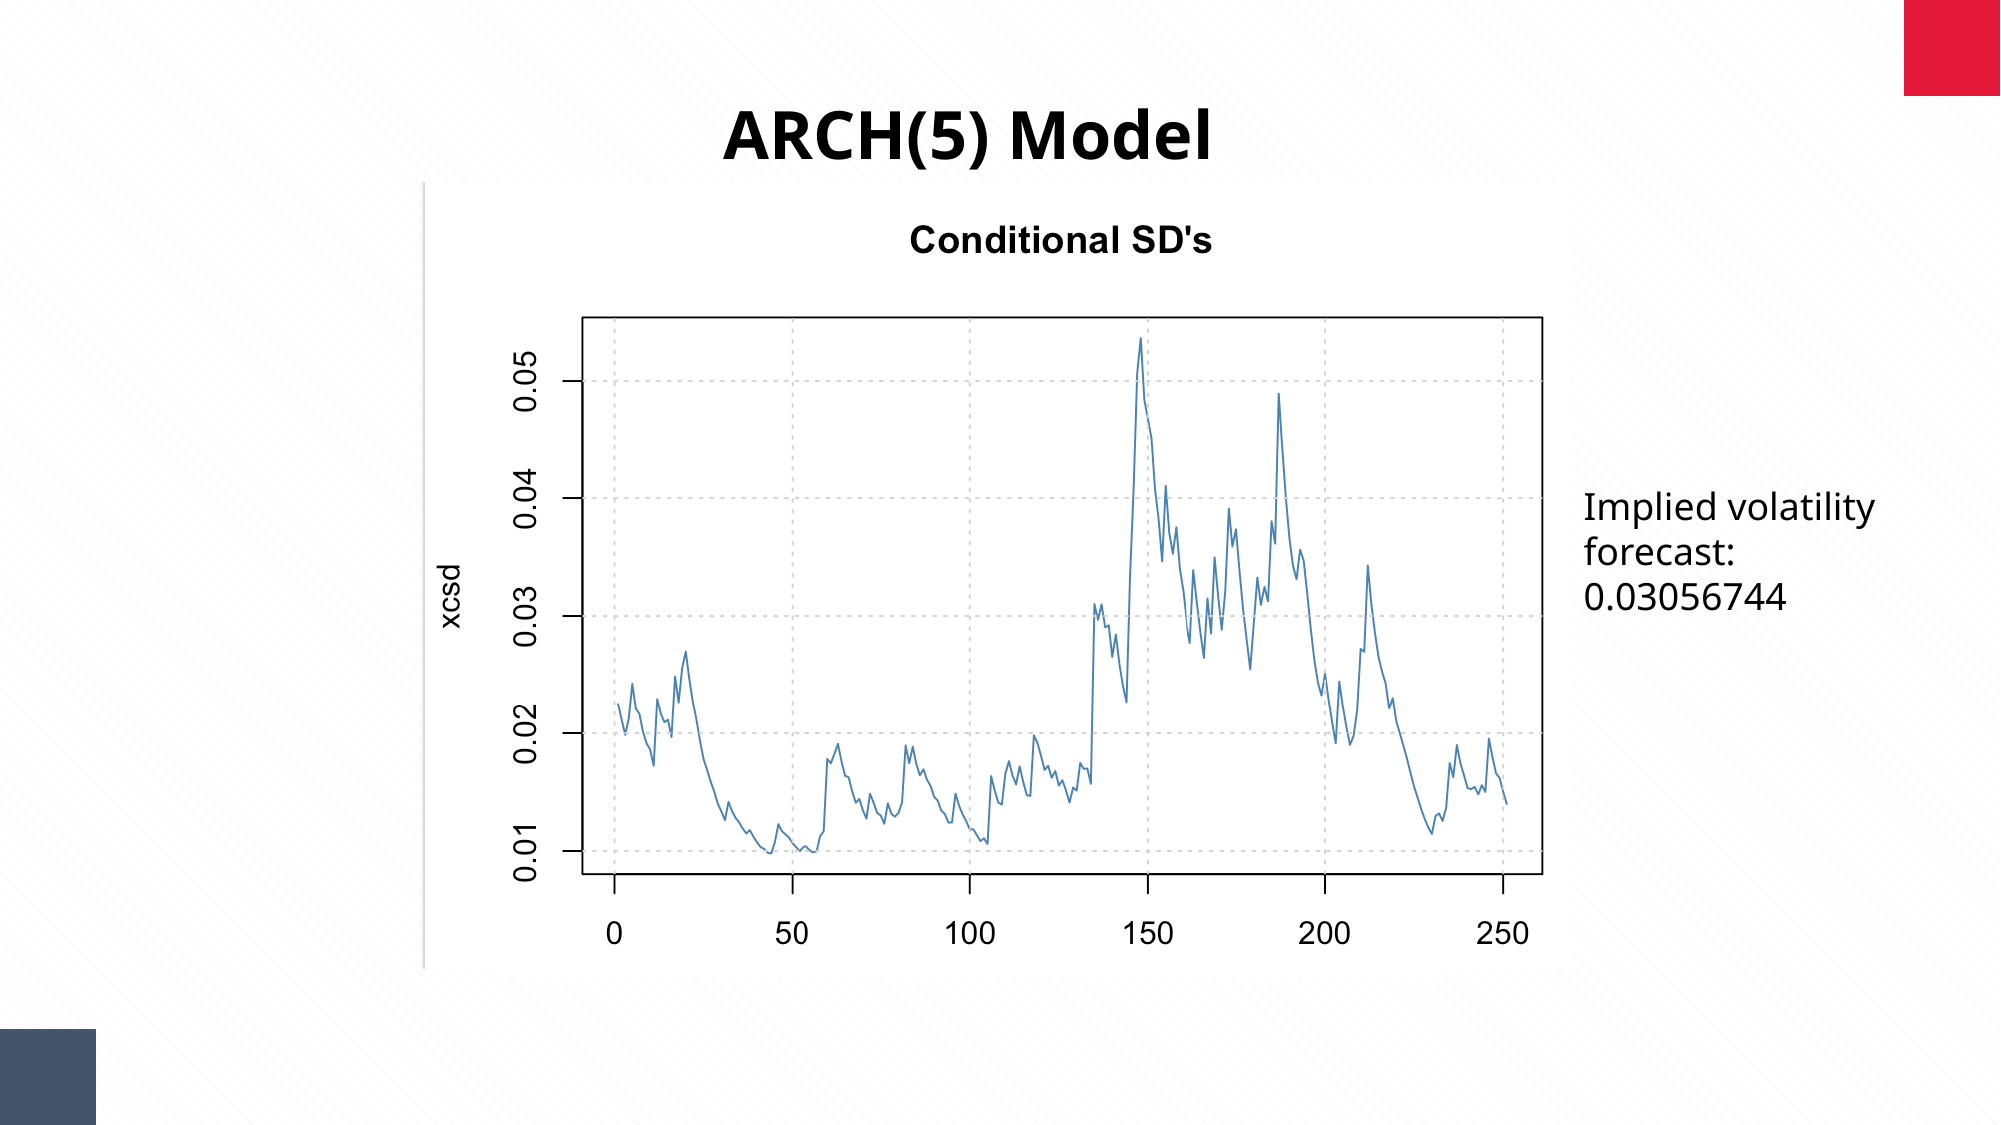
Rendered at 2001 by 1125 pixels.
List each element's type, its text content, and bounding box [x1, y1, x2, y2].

text_box [1903, 0, 2000, 97]
picture [420, 181, 1570, 978]
text_box [0, 1028, 97, 1125]
text_box Implied volatility forecast: 0.03056744 [1570, 475, 2000, 626]
text_box ARCH(5) Model [708, 85, 1264, 181]
